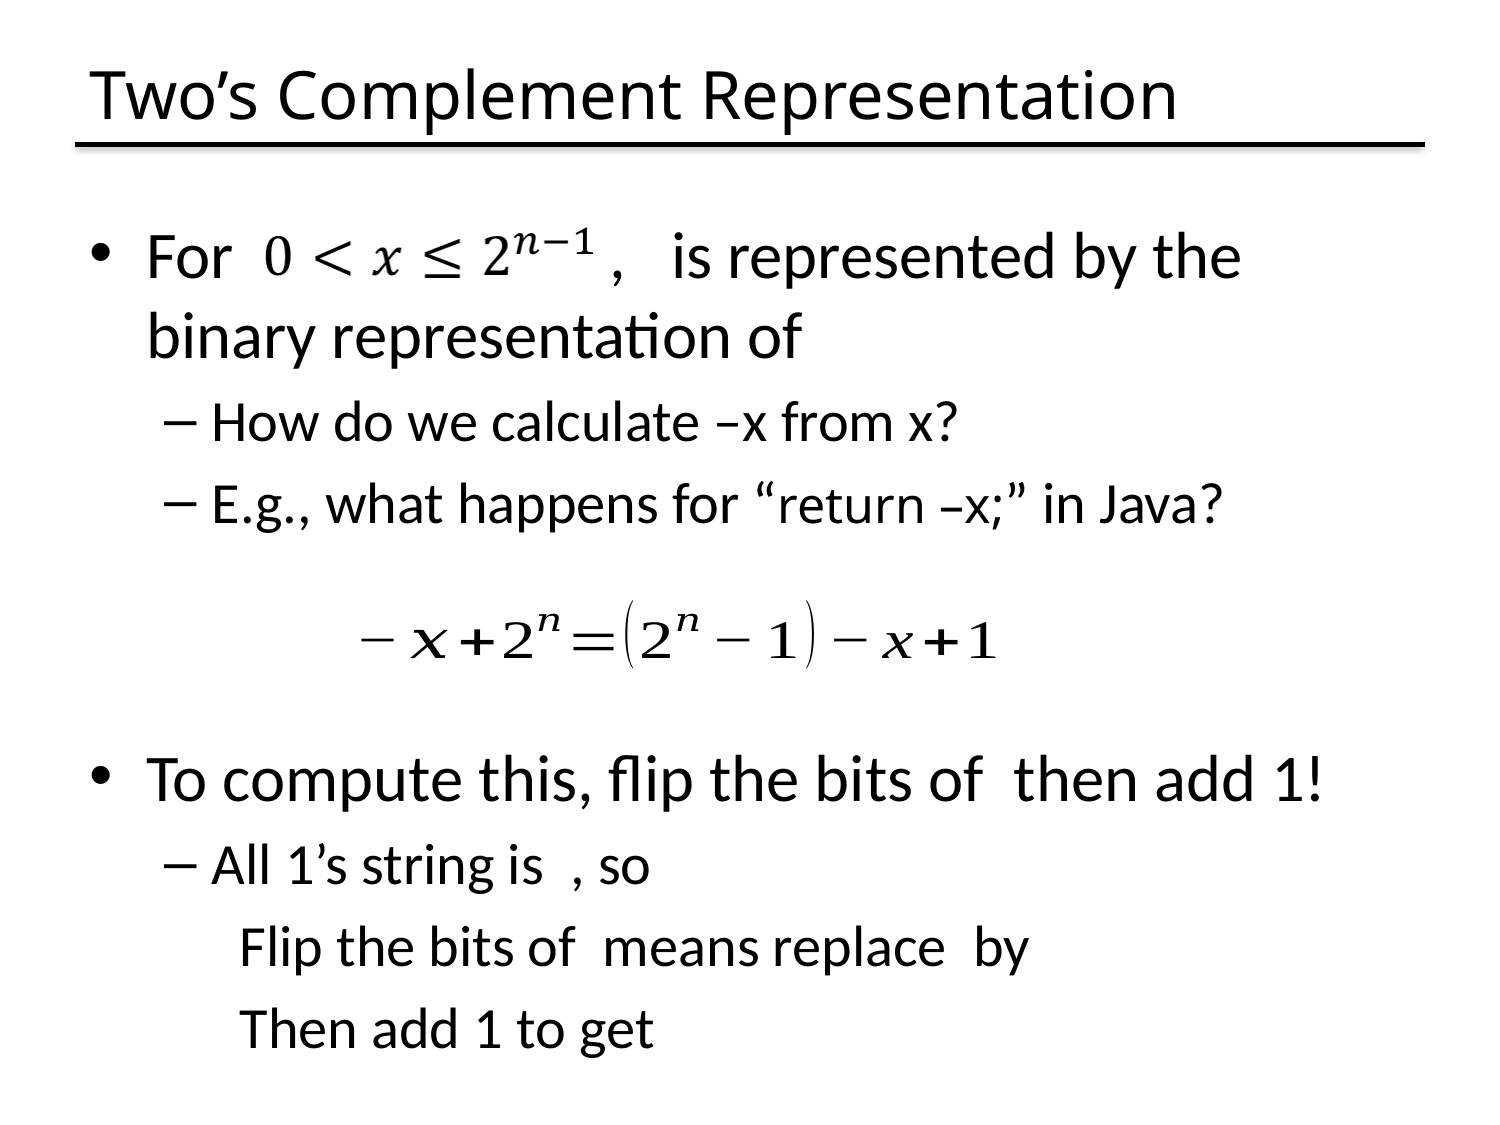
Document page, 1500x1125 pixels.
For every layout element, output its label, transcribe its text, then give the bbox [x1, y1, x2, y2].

title Two’s Complement Representation [75, 45, 1425, 145]
picture [239, 211, 623, 299]
